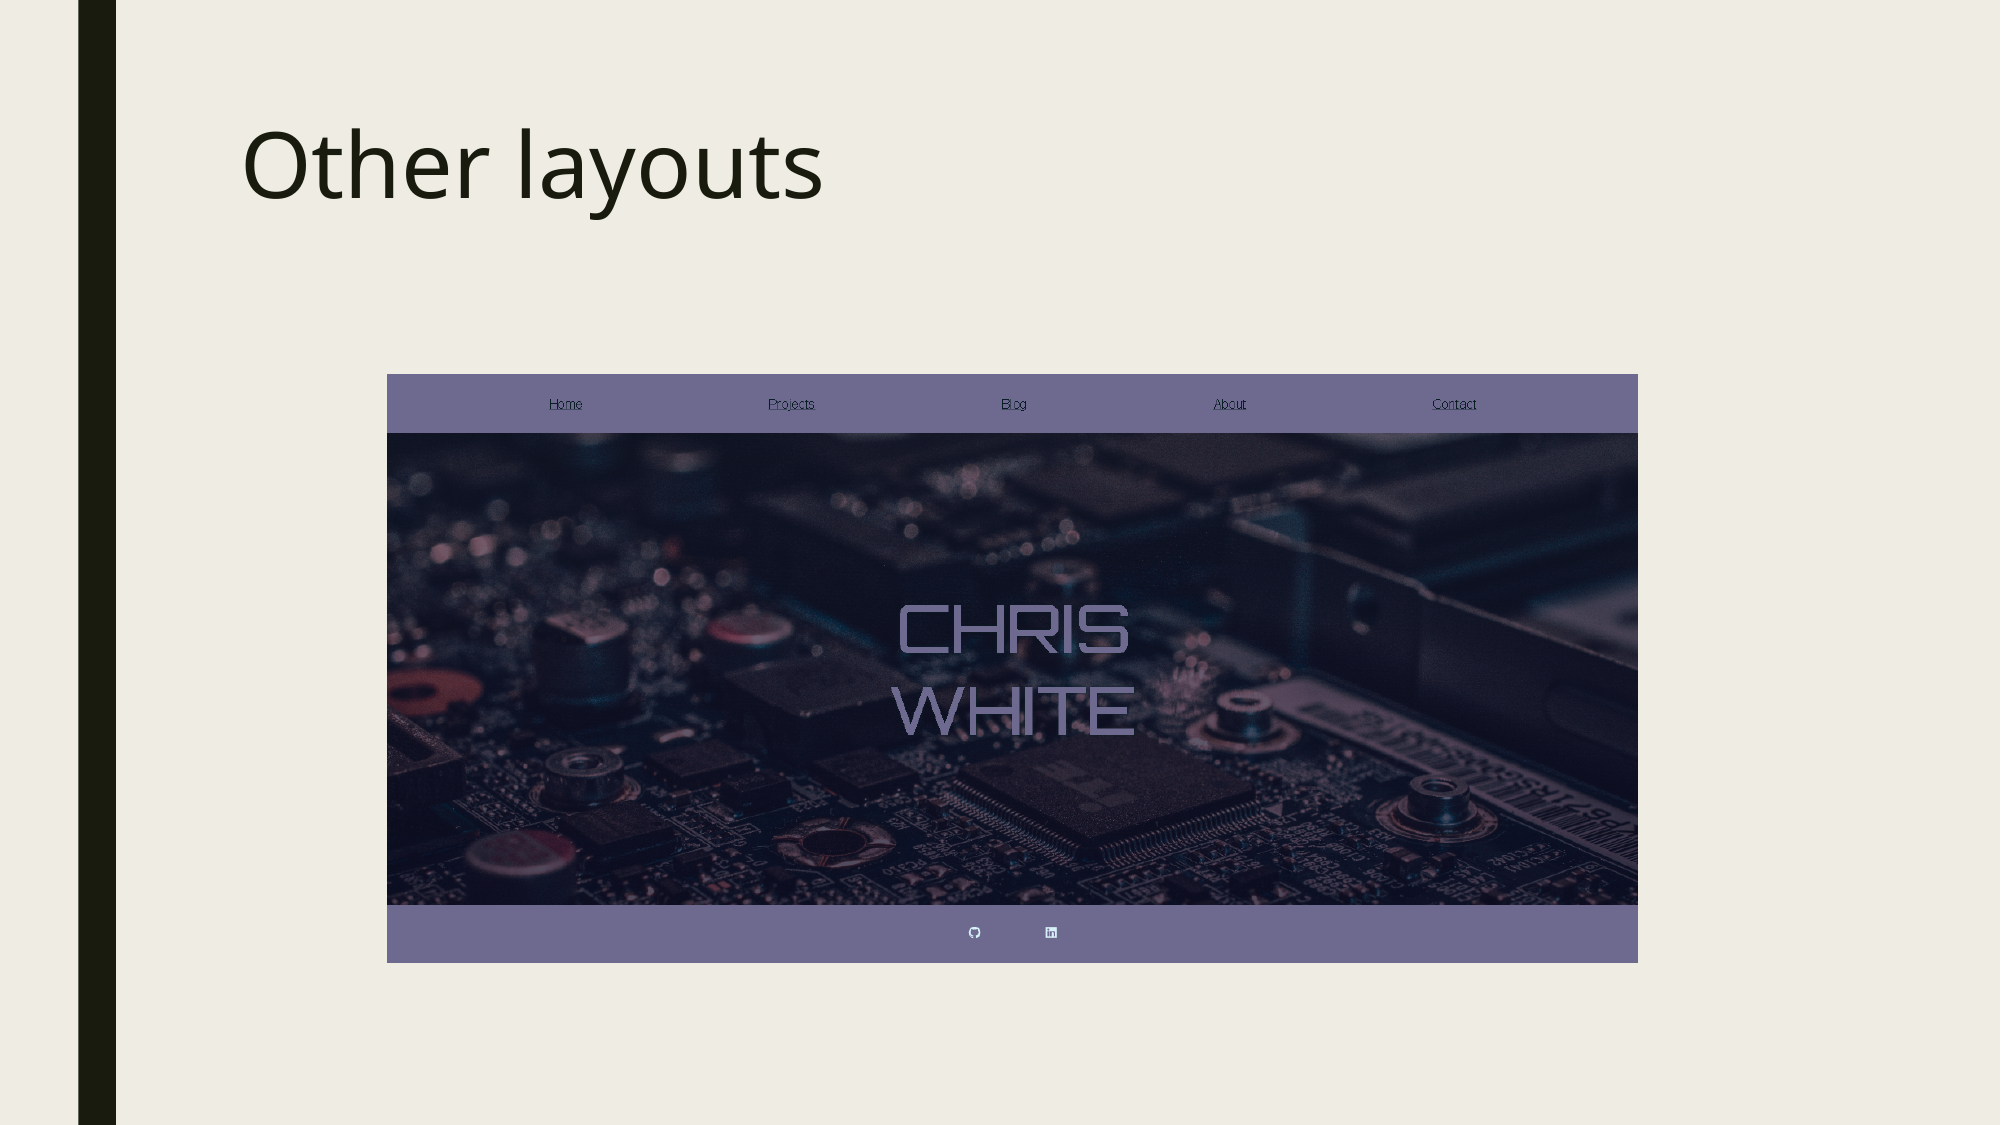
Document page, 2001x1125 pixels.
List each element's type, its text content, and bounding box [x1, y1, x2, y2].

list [387, 374, 1638, 963]
title Other layouts [225, 112, 1800, 357]
